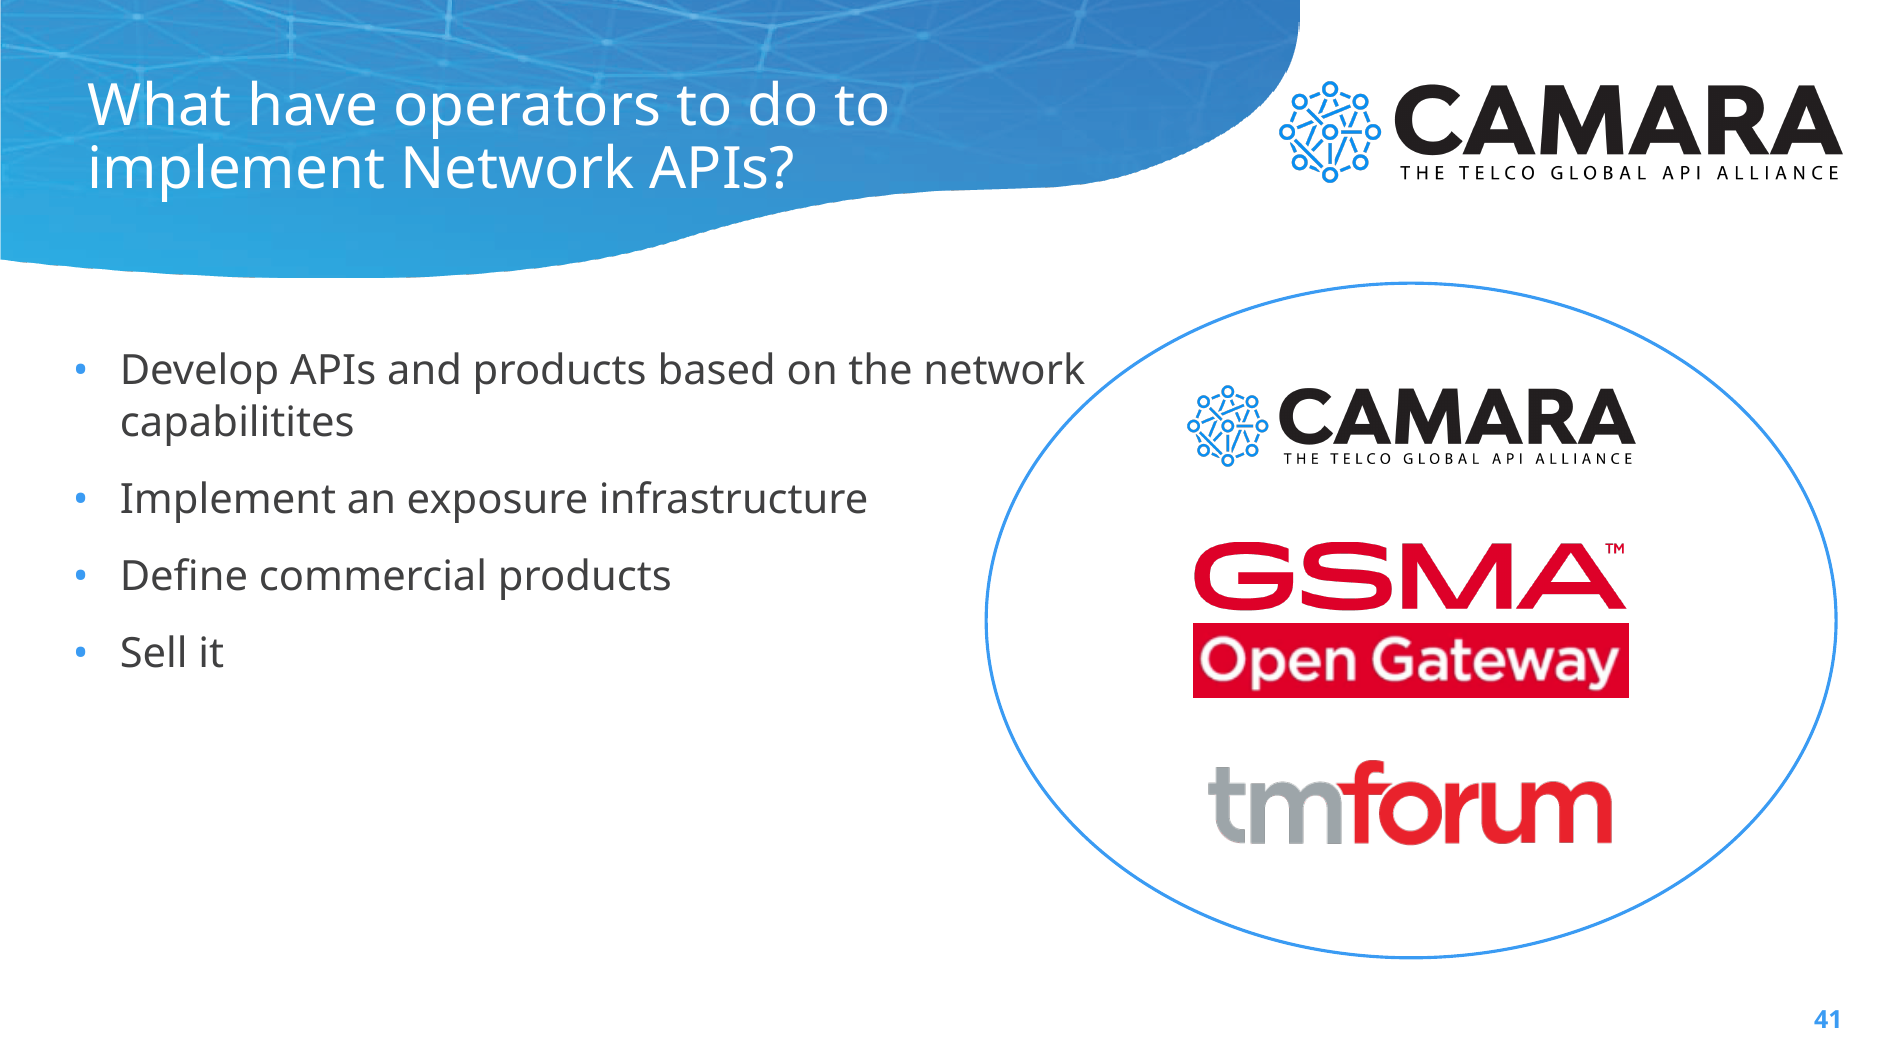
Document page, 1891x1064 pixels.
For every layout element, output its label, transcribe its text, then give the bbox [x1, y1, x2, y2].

text_box [1003, 283, 1837, 958]
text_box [1193, 541, 1629, 698]
picture [1183, 749, 1639, 859]
list Develop APIs and products based on the network capabilitites Implement an exposure infrastructure Define commercial products Sell it [72, 341, 1134, 716]
picture [1183, 382, 1639, 471]
title What have operators to do to implement Network APIs? [72, 67, 1869, 197]
picture [0, 0, 1300, 278]
